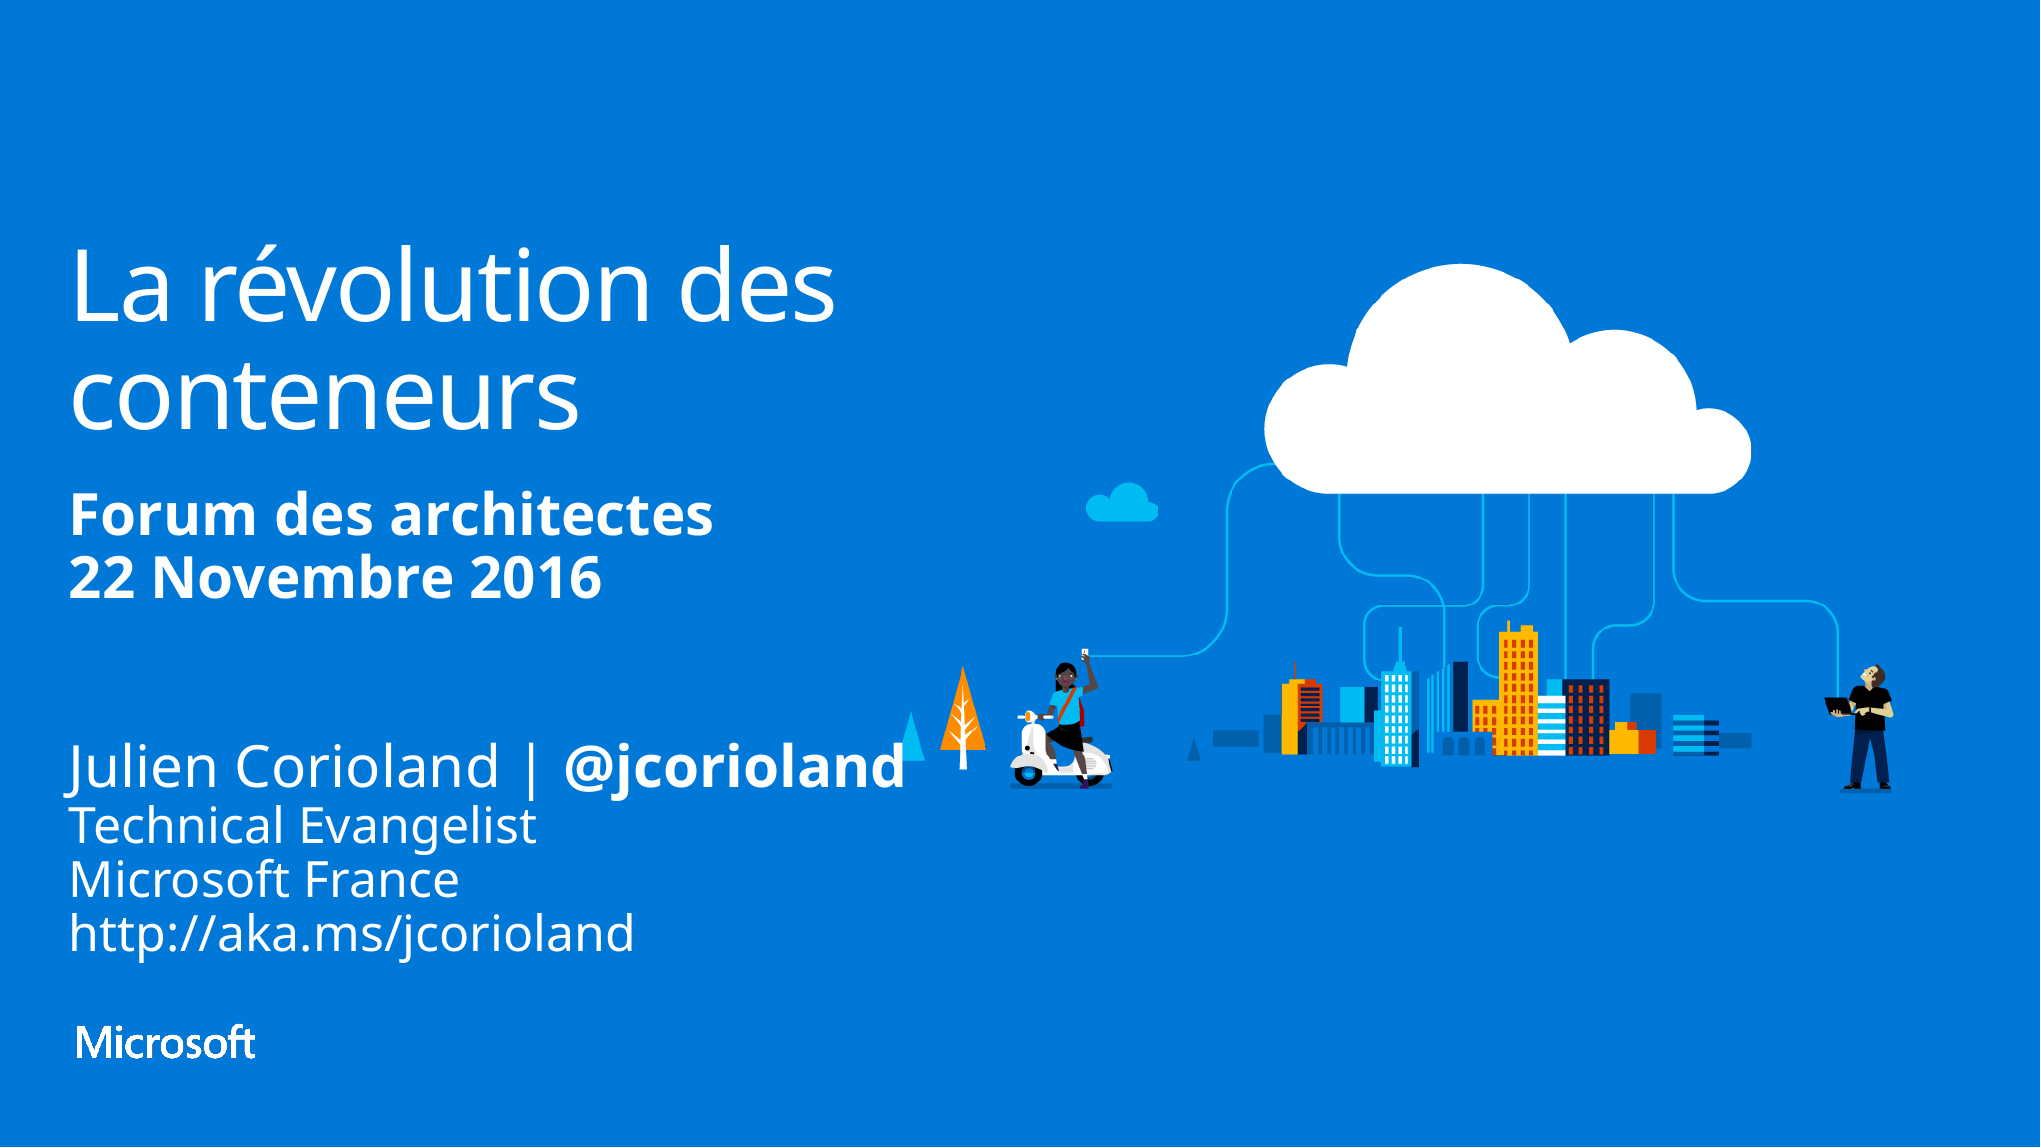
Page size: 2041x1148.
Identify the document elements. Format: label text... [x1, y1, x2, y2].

picture [68, 983, 265, 1100]
title La révolution des conteneurs [45, 220, 1291, 551]
text_box Forum des architectes 22 Novembre 2016 Julien Corioland | @jcorioland Technical Evangelist Microsoft France http://aka.ms/jcorioland [45, 467, 968, 634]
picture [837, 228, 2041, 831]
